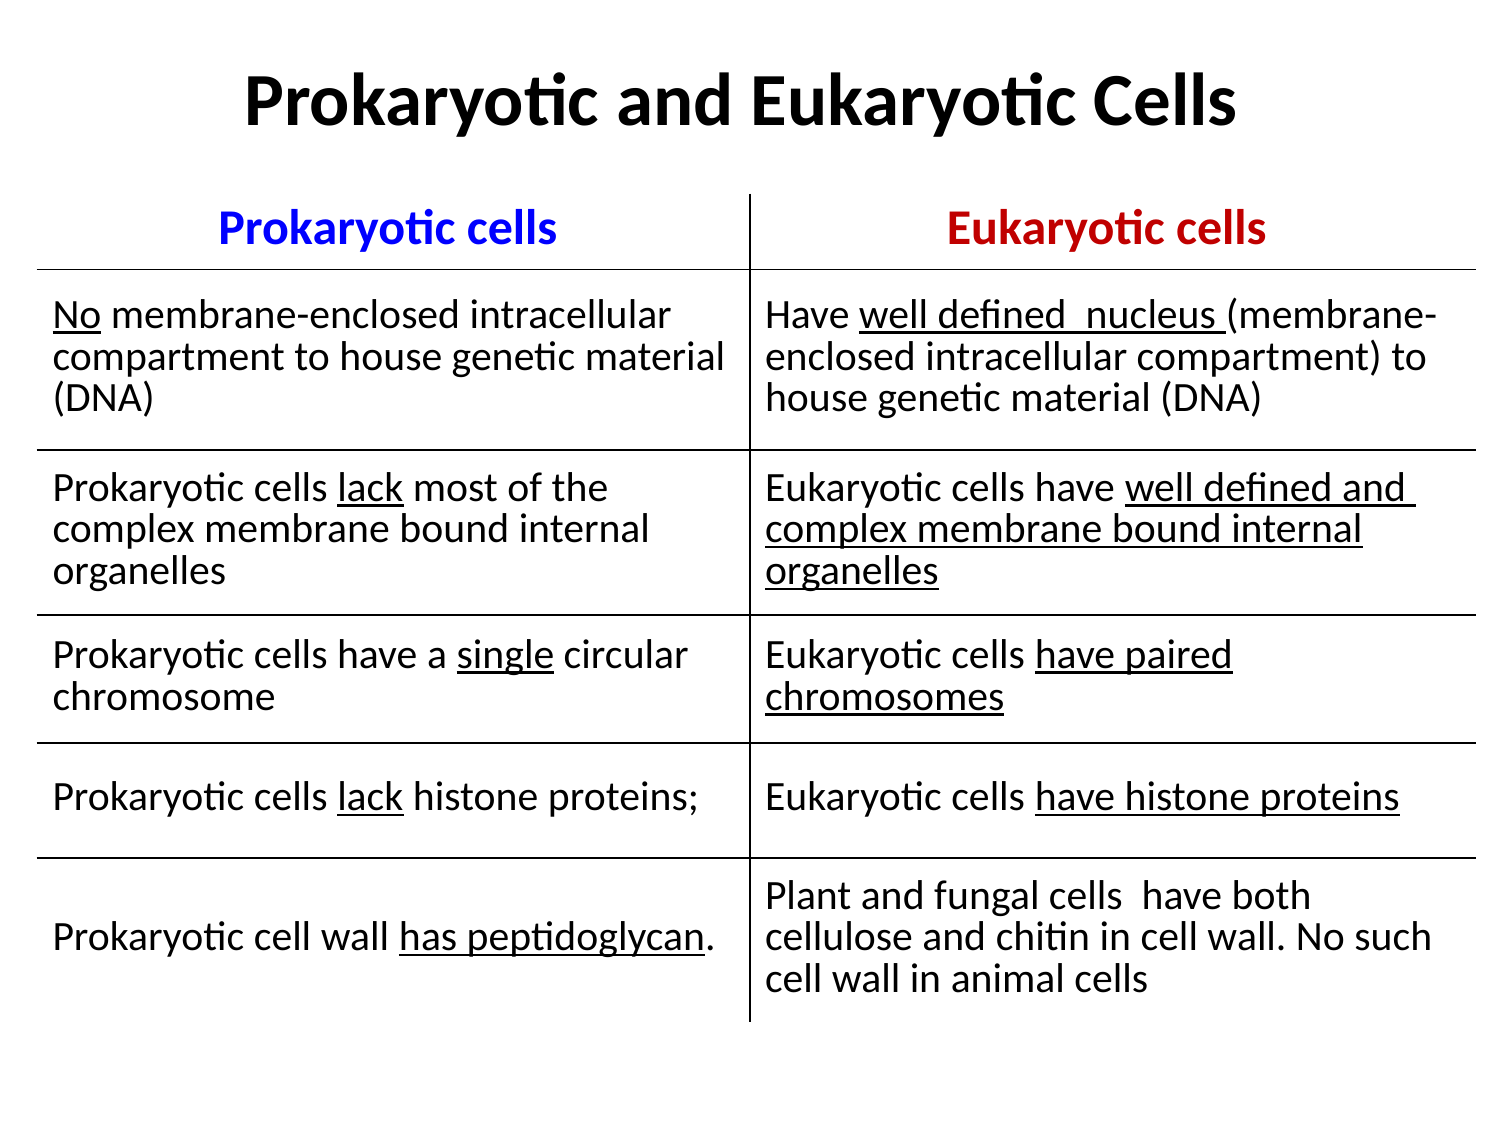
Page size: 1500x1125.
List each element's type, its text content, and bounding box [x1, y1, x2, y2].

table_cell Have well defined nucleus (membrane-enclosed intracellular compartment) to house genetic material (DNA) [751, 270, 1474, 449]
table_cell No membrane-enclosed intracellular compartment to house genetic material (DNA) [38, 270, 749, 449]
table_cell Eukaryotic cells have paired chromosomes [751, 616, 1474, 742]
table_cell Prokaryotic cells lack histone proteins; [38, 744, 749, 857]
table_header Eukaryotic cells [751, 195, 1474, 269]
text_box Prokaryotic and Eukaryotic Cells [229, 42, 1271, 148]
table_cell Prokaryotic cell wall has peptidoglycan. [38, 859, 749, 1022]
table_cell Prokaryotic cells have a single circular chromosome [38, 616, 749, 742]
table_cell Eukaryotic cells have well defined and complex membrane bound internal organelles [751, 451, 1474, 614]
table_cell Plant and fungal cells have both cellulose and chitin in cell wall. No such cell wall in animal cells [751, 859, 1474, 1022]
table_cell Prokaryotic cells lack most of the complex membrane bound internal organelles [38, 451, 749, 614]
table_cell Eukaryotic cells have histone proteins [751, 744, 1474, 857]
table_header Prokaryotic cells [38, 195, 749, 269]
